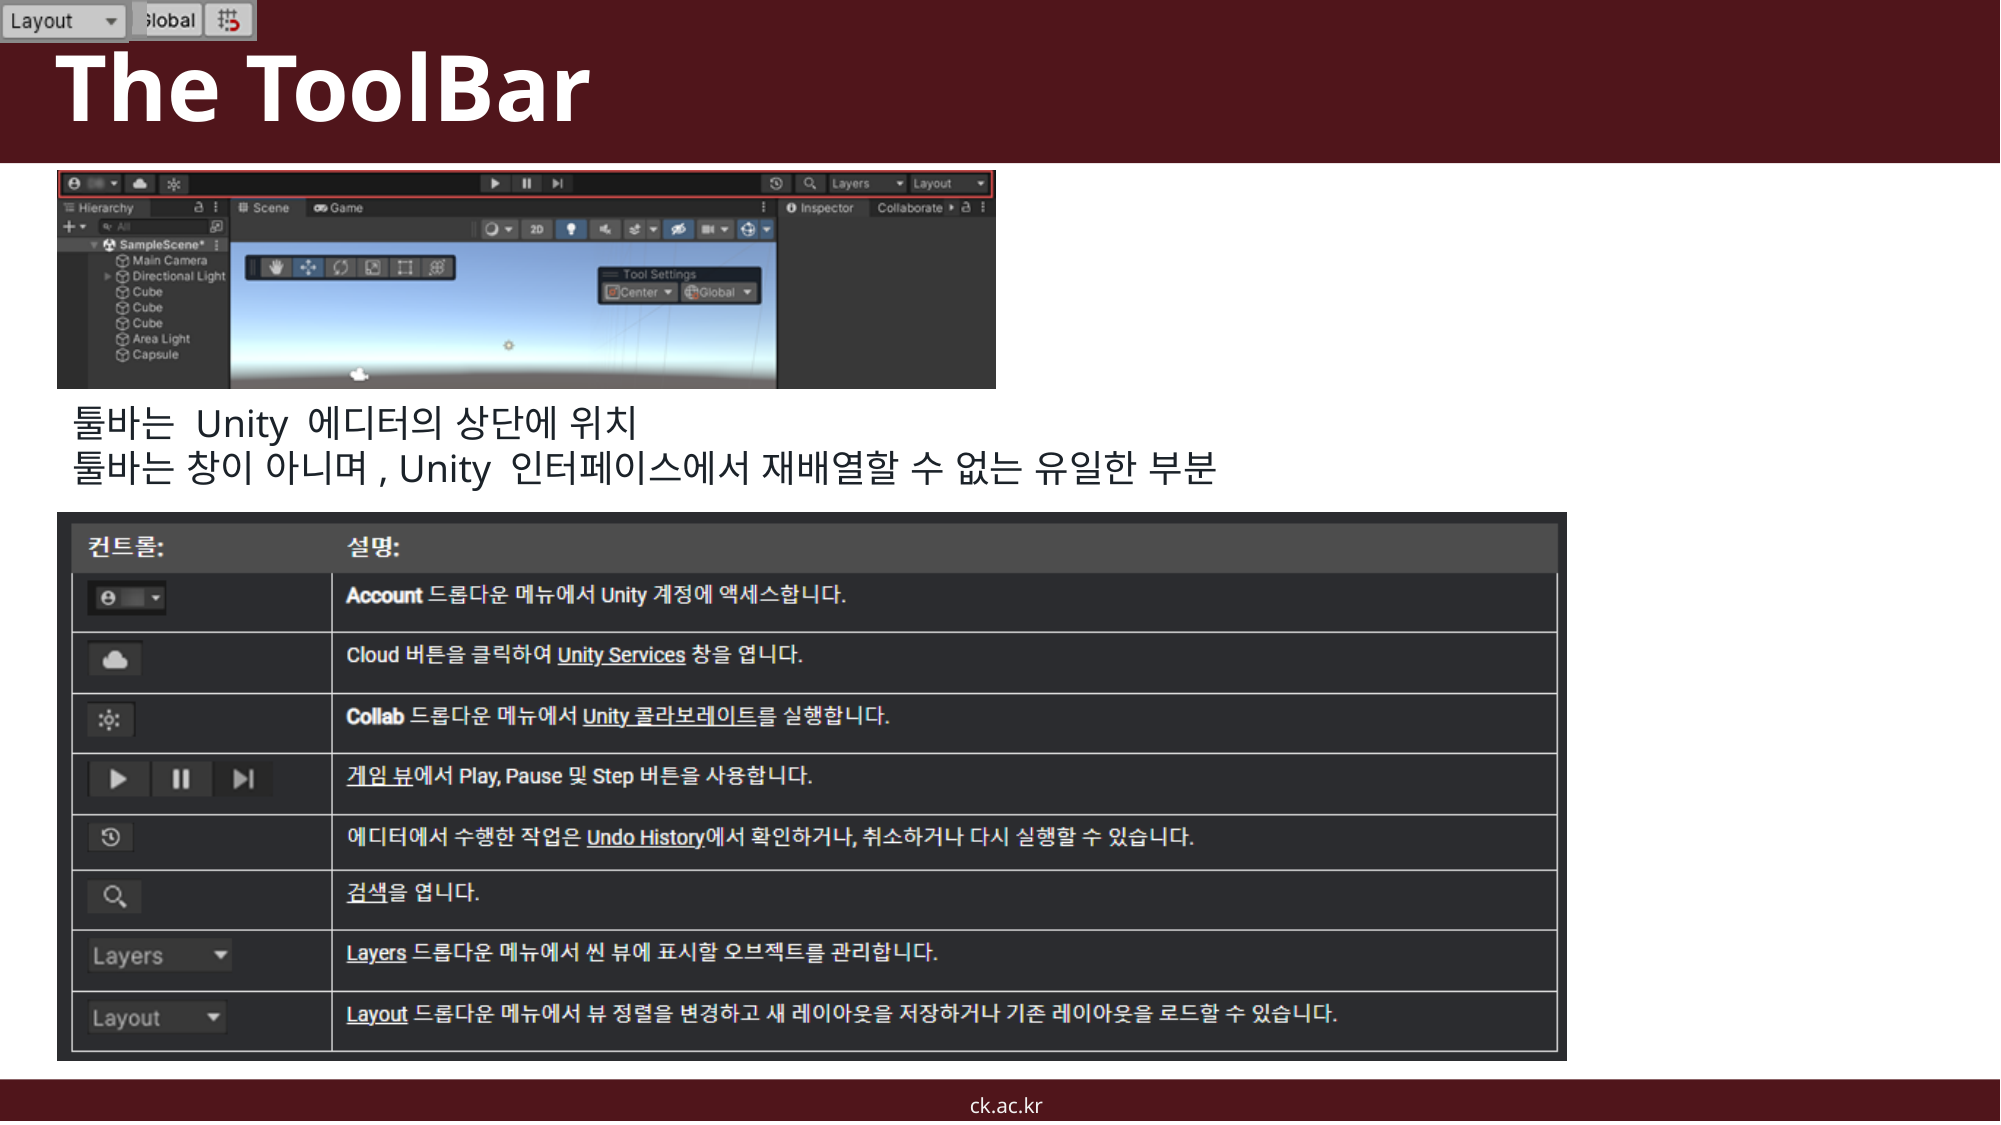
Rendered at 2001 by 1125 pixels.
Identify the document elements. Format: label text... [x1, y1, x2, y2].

picture [0, 0, 257, 43]
title The ToolBar [39, 34, 1978, 149]
picture [57, 512, 1567, 1061]
footer ck.ac.kr [949, 1084, 1064, 1125]
picture [57, 170, 996, 389]
text_box 툴바는 Unity 에디터의 상단에 위치 툴바는 창이 아니며, Unity 인터페이스에서 재배열할 수 없는 유일한 부분 [57, 392, 1882, 497]
